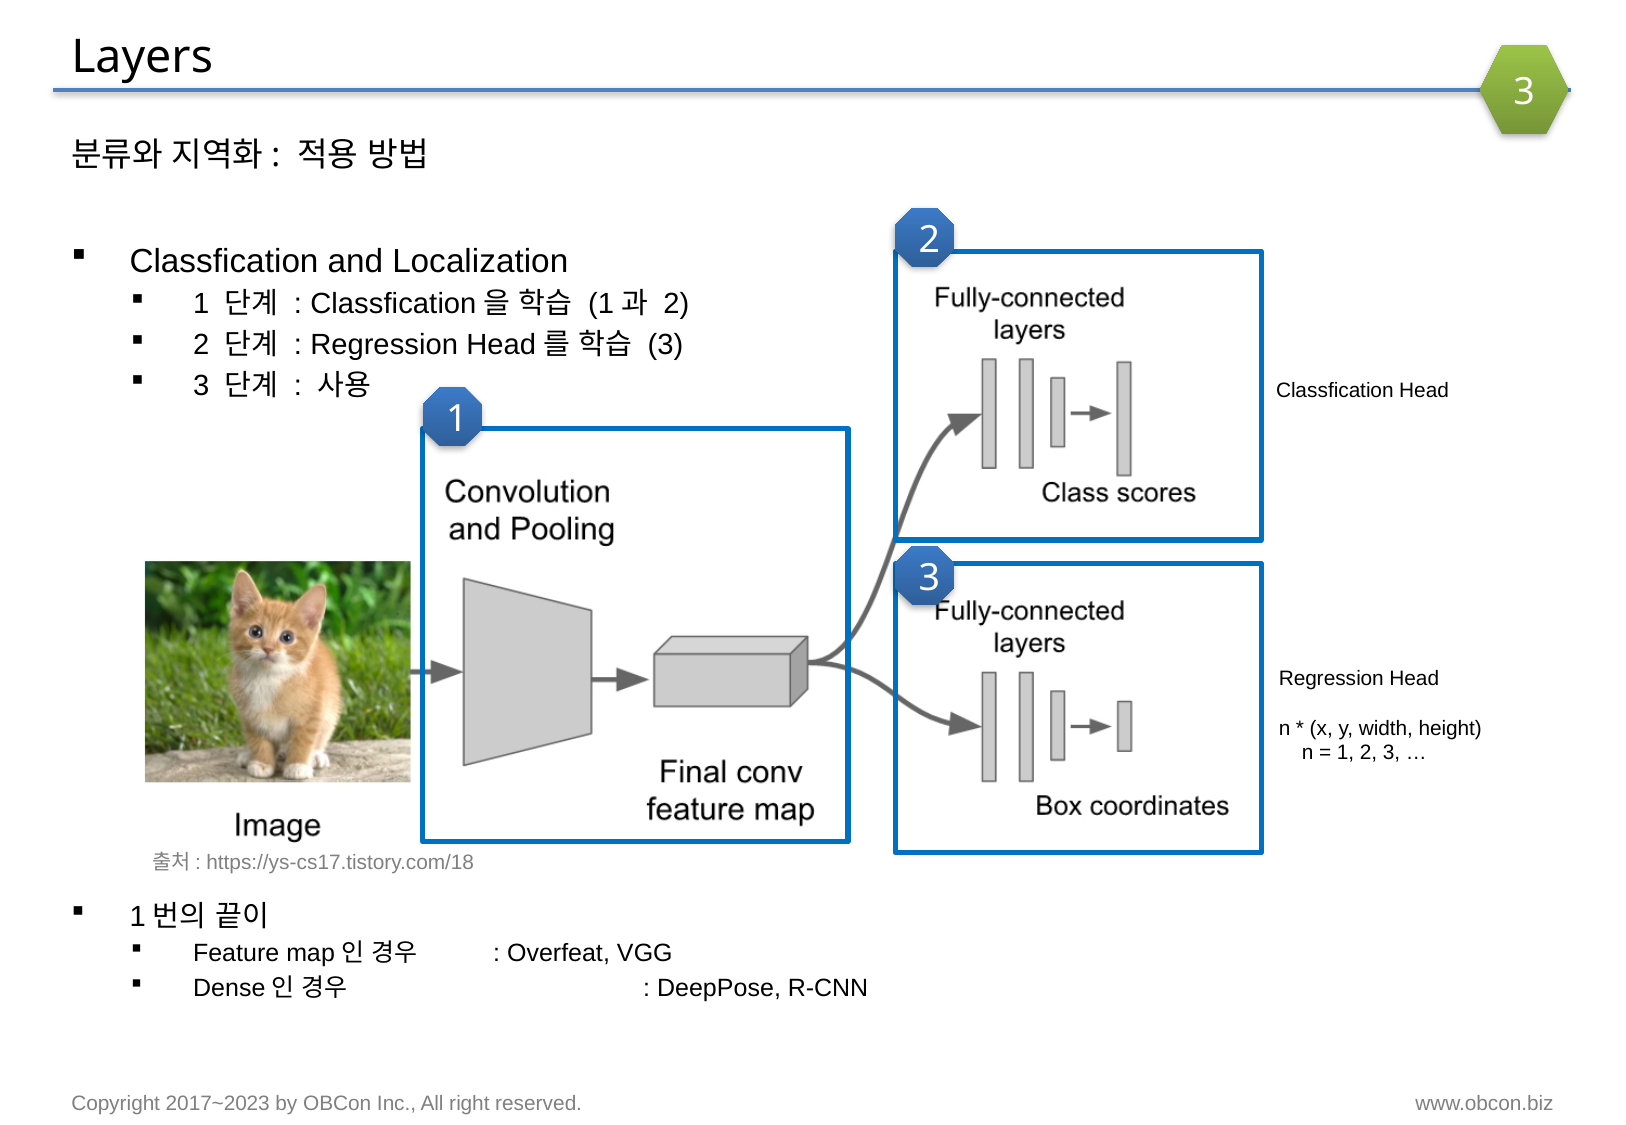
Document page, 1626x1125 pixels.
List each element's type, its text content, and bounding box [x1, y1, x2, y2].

picture [127, 274, 1250, 846]
list 분류와 지역화: 적용 방법 [56, 125, 1569, 181]
title Layers [56, 19, 1569, 90]
text_box 2 [895, 208, 955, 231]
text_box Classfication and Localization 1 단계 : Classfication을 학습 (1과 2) 2 단계 : Regression Head를 학습 (3) 3 단계 : 사용 1번의 끝이 Feature map인 경우 : Overfeat, VGG Dense인 경우 : DeepPose, R-CNN [56, 231, 1569, 1051]
text_box 3 [1479, 45, 1569, 134]
